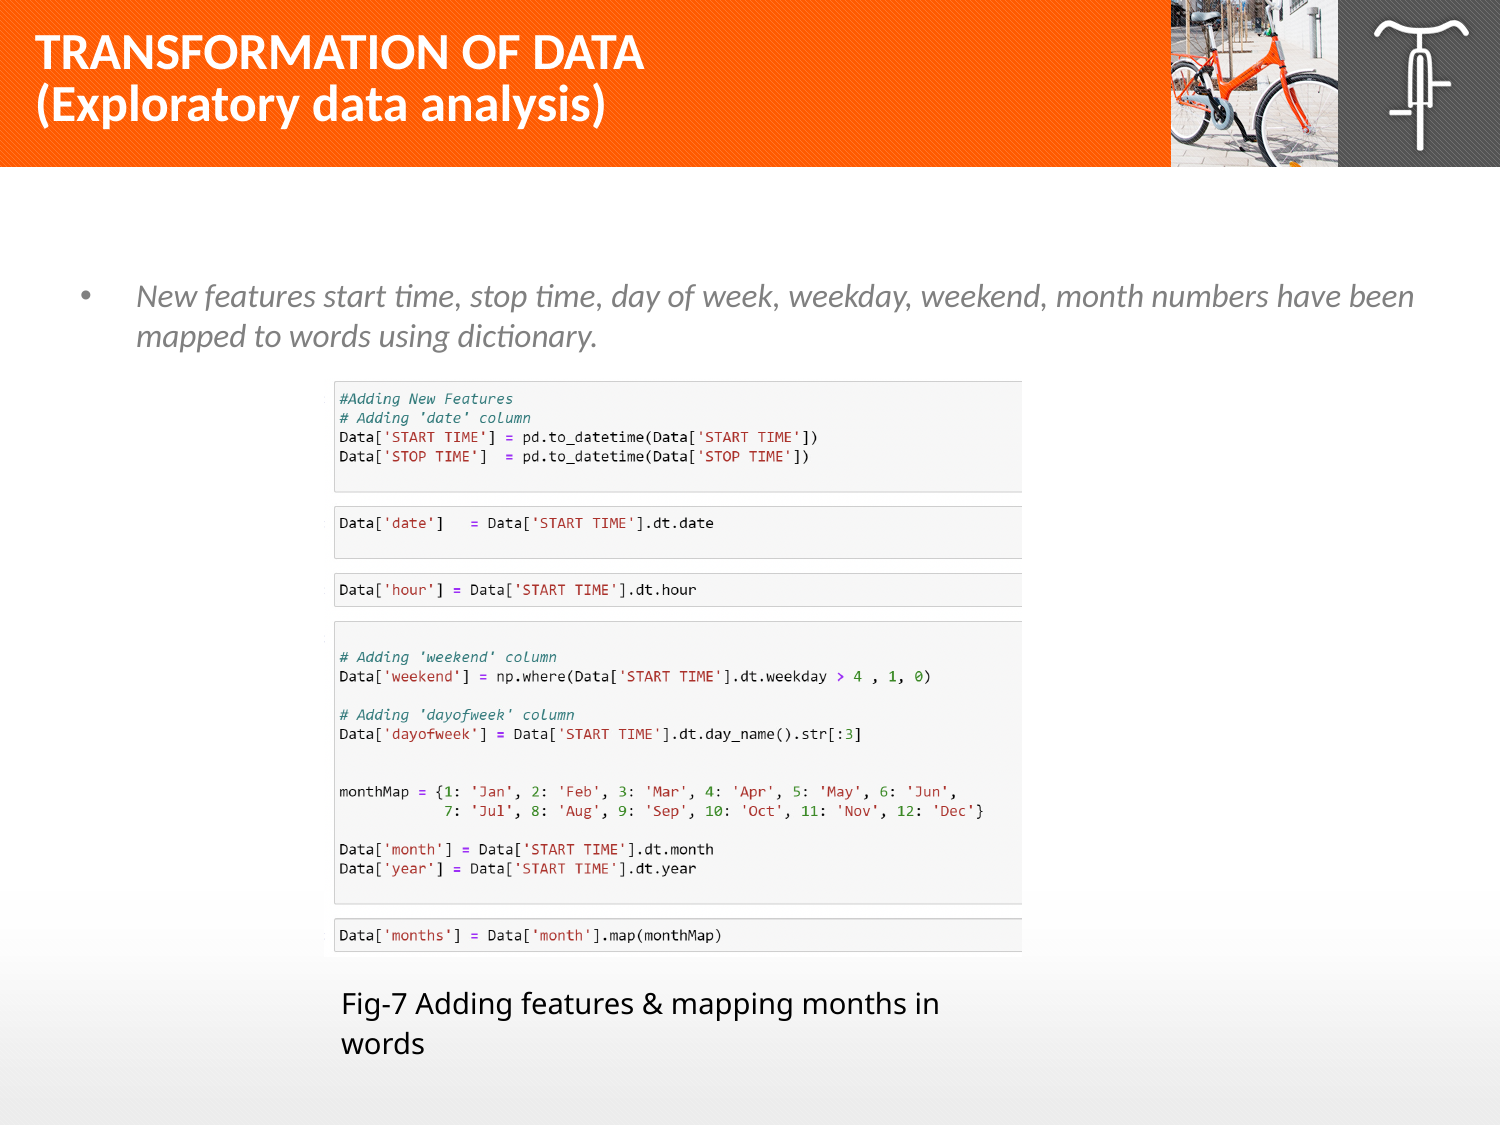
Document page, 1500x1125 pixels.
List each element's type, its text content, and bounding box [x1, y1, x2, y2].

title TRANSFORMATION OF DATA (Exploratory data analysis) [19, 17, 1277, 149]
table_header Fig-7 Adding features & mapping months in words [326, 976, 988, 1070]
list New features start time, stop time, day of week, weekday, weekend, month numbers have been mapped to words using dictionary. [64, 267, 1459, 1068]
picture [0, 0, 1500, 1125]
